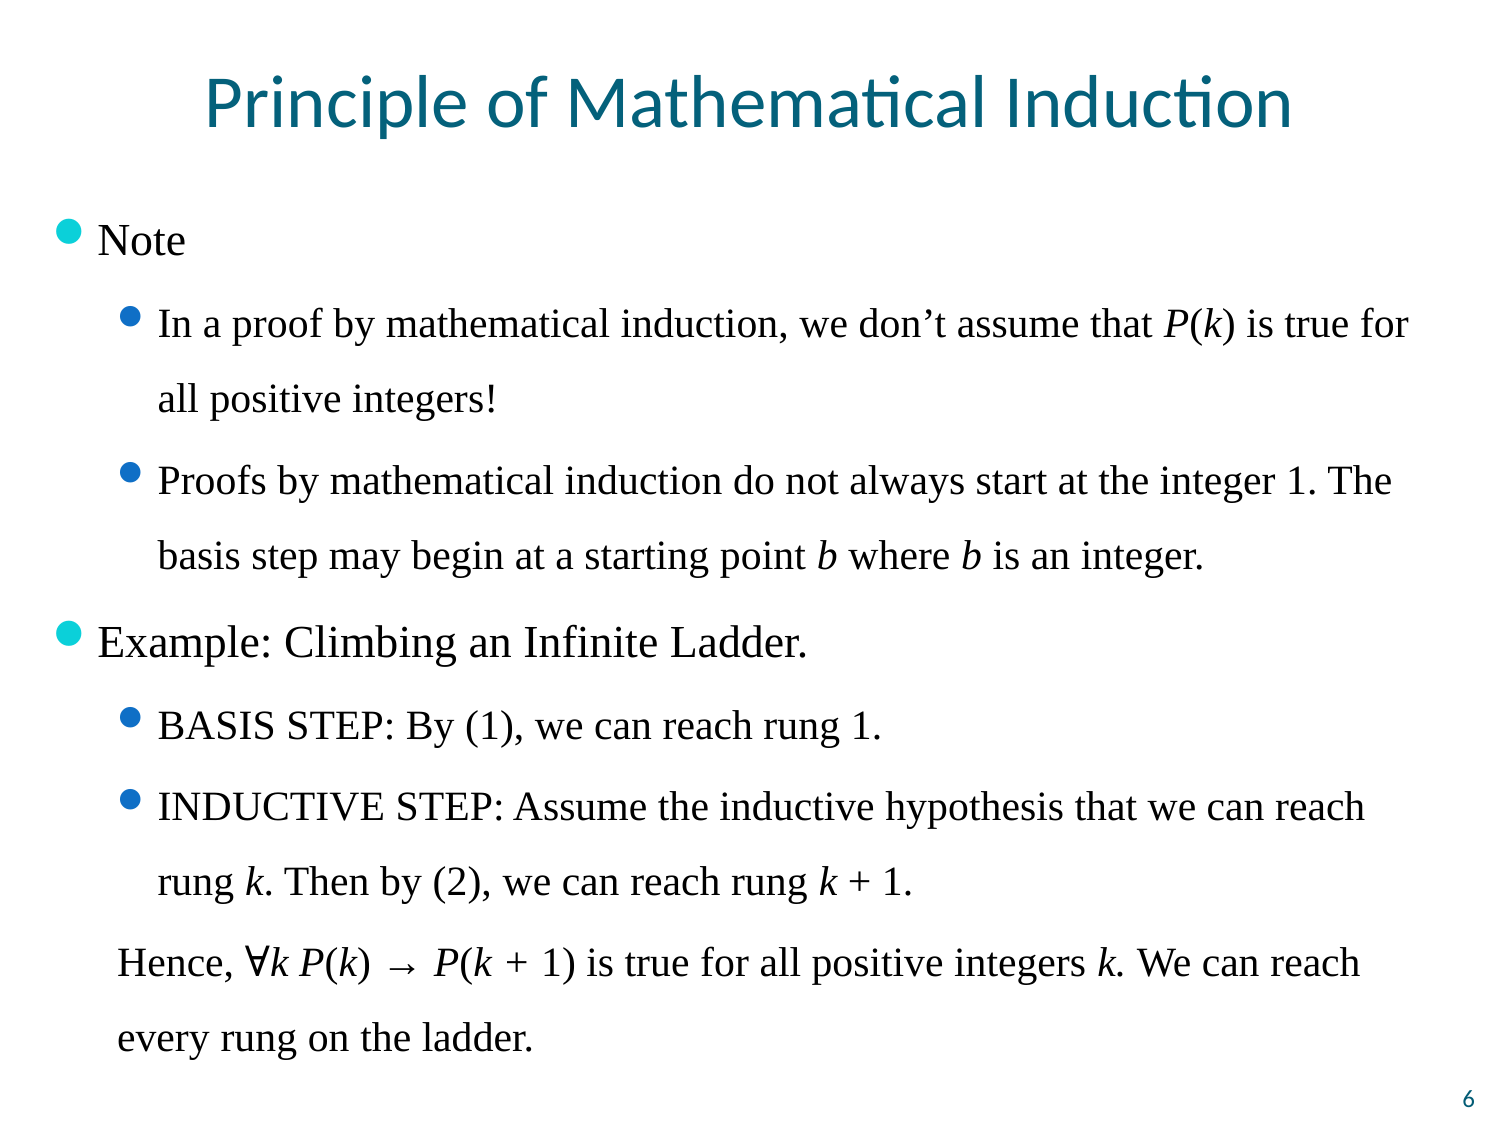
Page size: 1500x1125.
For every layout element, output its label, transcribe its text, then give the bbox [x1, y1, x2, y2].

title Principle of Mathematical Induction [37, 12, 1463, 175]
slide_number 6 [1350, 1052, 1475, 1113]
list Note In a proof by mathematical induction, we don’t assume that P(k) is true for all positive integers! Proofs by mathematical induction do not always start at the integer 1. The basis step may begin at a starting point b where b is an integer. Example: Climbing an Infinite Ladder. BASIS STEP: By (1), we can reach rung 1. INDUCTIVE STEP: Assume the inductive hypothesis that we can reach rung k. Then by (2), we can reach rung k + 1. Hence, ∀k P(k) → P(k + 1) is true for all positive integers k. We can reach every rung on the ladder. [37, 175, 1463, 1075]
